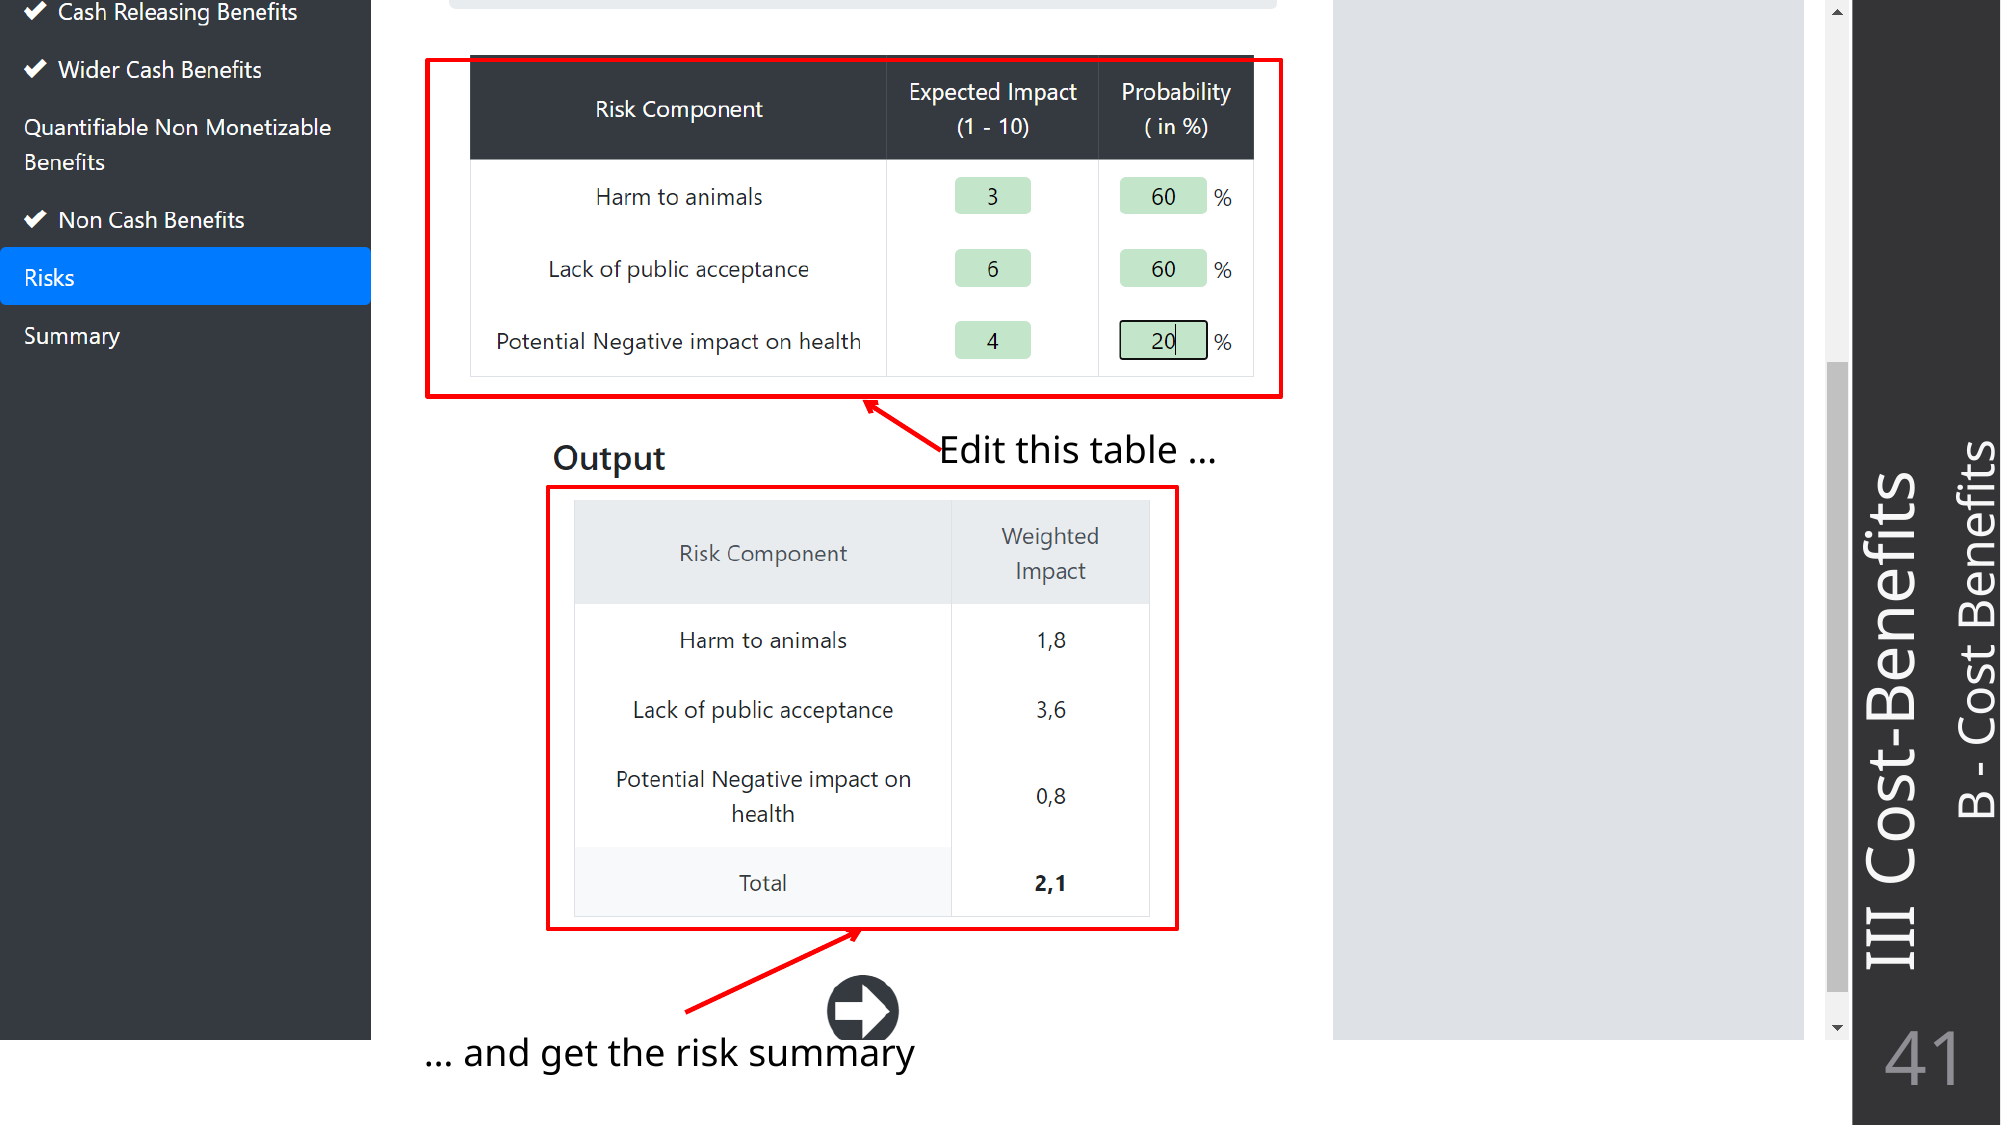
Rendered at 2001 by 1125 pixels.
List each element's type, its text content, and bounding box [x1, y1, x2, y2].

picture [0, 0, 1849, 1040]
text_box … and get the risk summary [409, 1050, 1282, 1082]
slide_number 41 [1852, 1012, 2000, 1110]
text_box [685, 928, 863, 1013]
footer III Cost-Benefits B - Cost Benefits [1897, 400, 1958, 988]
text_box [862, 399, 941, 451]
